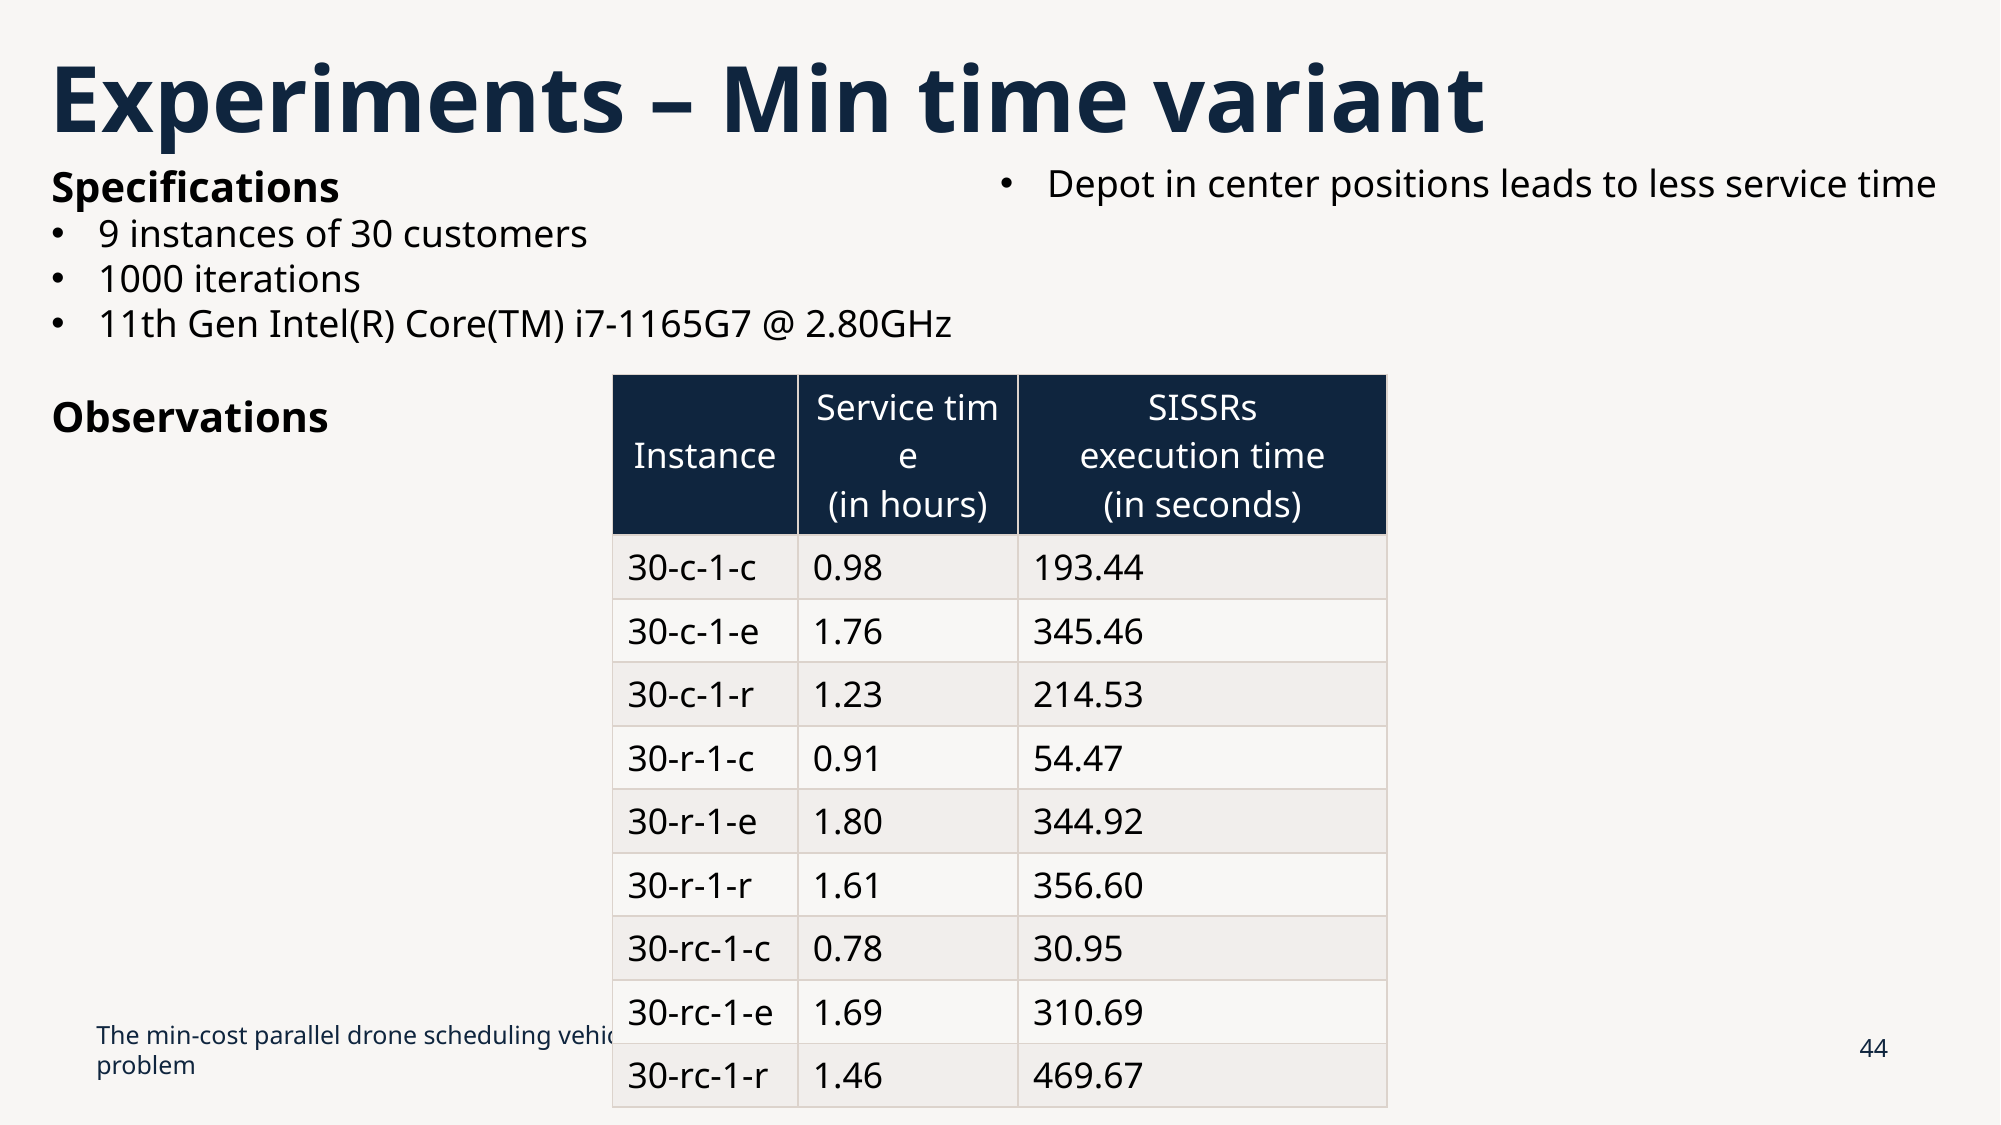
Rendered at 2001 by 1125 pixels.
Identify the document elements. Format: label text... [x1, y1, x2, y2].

table_cell 1.46 [799, 1044, 1017, 1106]
text_box Experiments – Min time variant [34, 31, 1967, 175]
table_cell 345.46 [1019, 600, 1386, 661]
table_cell 30-r-1-r [613, 854, 797, 915]
slide_number 44 [1836, 1020, 1912, 1080]
table_cell 30-c-1-c [613, 536, 797, 598]
table_cell 214.53 [1019, 663, 1386, 725]
table_cell 469.67 [1019, 1044, 1386, 1106]
table_cell 54.47 [1019, 727, 1386, 788]
table_cell 30-c-1-r [613, 663, 797, 725]
table_cell 193.44 [1019, 536, 1386, 598]
table_cell 344.92 [1019, 790, 1386, 852]
table_cell 1.23 [799, 663, 1017, 725]
table_header Instance [613, 451, 797, 534]
table_cell 0.78 [799, 917, 1017, 979]
table_cell 0.98 [799, 536, 1017, 598]
table_cell 1.69 [799, 981, 1017, 1043]
text_box Specifications 9 instances of 30 customers 1000 iterations 11th Gen Intel(R) Core(TM) i7-1165G7 @ 2.80GHz Observations Depot in center positions leads to less service time [36, 152, 1965, 451]
table_cell 356.60 [1019, 854, 1386, 915]
table_cell 30-rc-1-c [613, 917, 797, 979]
table_header Service time (in hours) [799, 451, 1017, 534]
table_cell 30-r-1-e [613, 790, 797, 852]
table_cell 1.76 [799, 600, 1017, 661]
footer The min-cost parallel drone scheduling vehicle routing problem [81, 1020, 612, 1080]
table_cell 30-rc-1-e [613, 981, 797, 1043]
table_cell 1.80 [799, 790, 1017, 852]
table_cell 30-rc-1-r [613, 1044, 797, 1106]
table_cell 30-c-1-e [613, 600, 797, 661]
table_cell 30-r-1-c [613, 727, 797, 788]
table_header SISSRs execution time (in seconds) [1019, 451, 1386, 534]
table_cell 310.69 [1019, 981, 1386, 1043]
table_cell 1.61 [799, 854, 1017, 915]
table_cell 0.91 [799, 727, 1017, 788]
table_cell 30.95 [1019, 917, 1386, 979]
